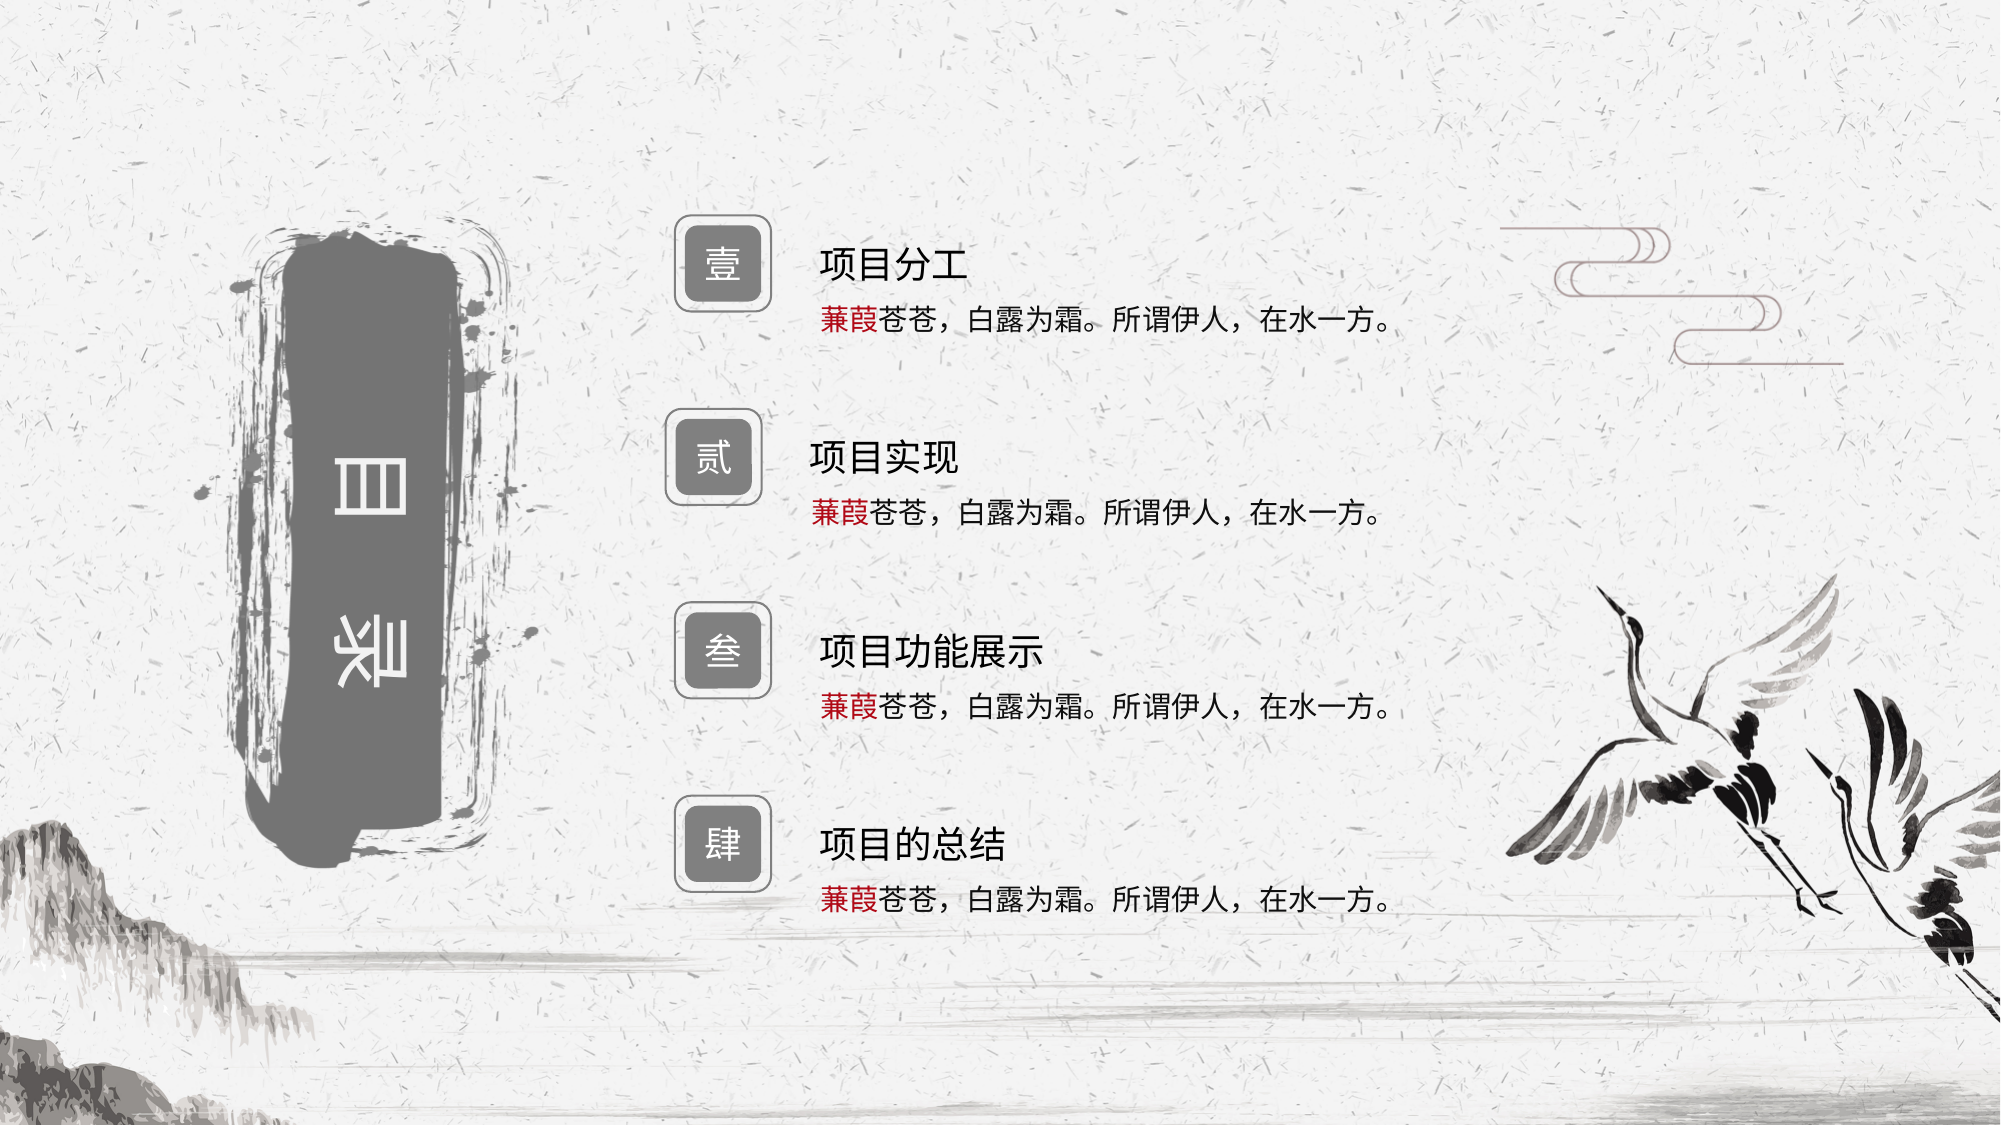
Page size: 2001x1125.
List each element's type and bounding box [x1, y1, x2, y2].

text_box [674, 602, 1423, 732]
text_box [149, 167, 587, 907]
text_box [665, 408, 1414, 538]
text_box [674, 795, 1423, 925]
picture [0, 0, 2001, 1125]
text_box [674, 215, 1390, 345]
